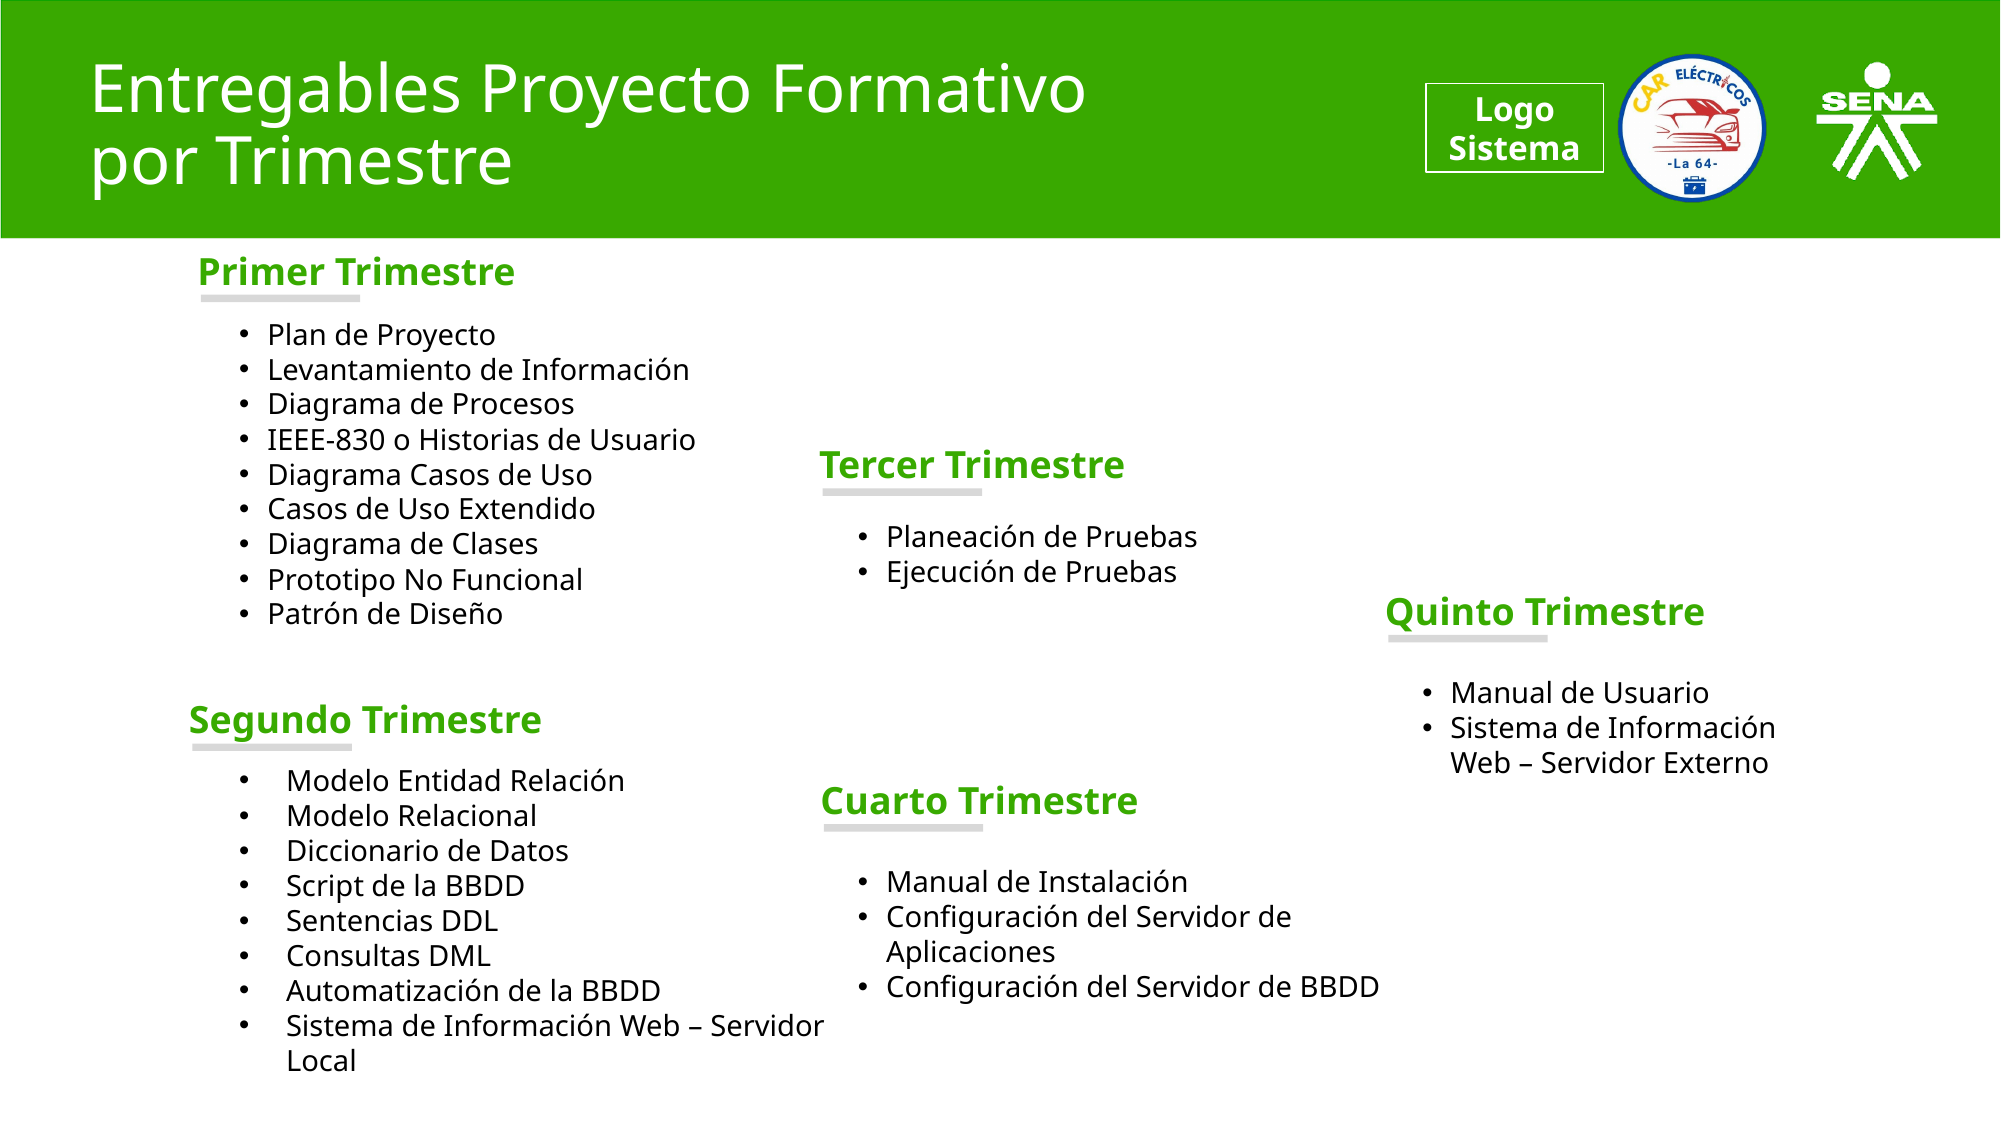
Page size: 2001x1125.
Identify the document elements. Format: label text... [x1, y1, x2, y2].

text_box Manual de Instalación Configuración del Servidor de Aplicaciones Configuración del Servidor de BBDD [842, 856, 1476, 1011]
picture [0, 0, 2001, 1125]
text_box Plan de Proyecto Levantamiento de Información Diagrama de Procesos IEEE-830 o Historias de Usuario Diagrama Casos de Uso Casos de Uso Extendido Diagrama de Clases Prototipo No Funcional Patrón de Diseño [224, 308, 857, 639]
title Entregables Proyecto Formativo por Trimestre [74, 18, 1800, 236]
text_box Planeación de Pruebas Ejecución de Pruebas [842, 511, 1476, 597]
text_box Logo Sistema [1426, 83, 1598, 172]
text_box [803, 438, 1336, 497]
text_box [182, 244, 714, 303]
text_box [1369, 585, 1902, 643]
text_box Manual de Usuario Sistema de Información Web – Servidor Externo [1407, 666, 1859, 787]
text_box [173, 693, 706, 752]
text_box Modelo Entidad Relación Modelo Relacional Diccionario de Datos Script de la BBDD Sentencias DDL Consultas DML Automatización de la BBDD Sistema de Información Web – Servidor Local [224, 754, 857, 1085]
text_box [805, 774, 1337, 832]
